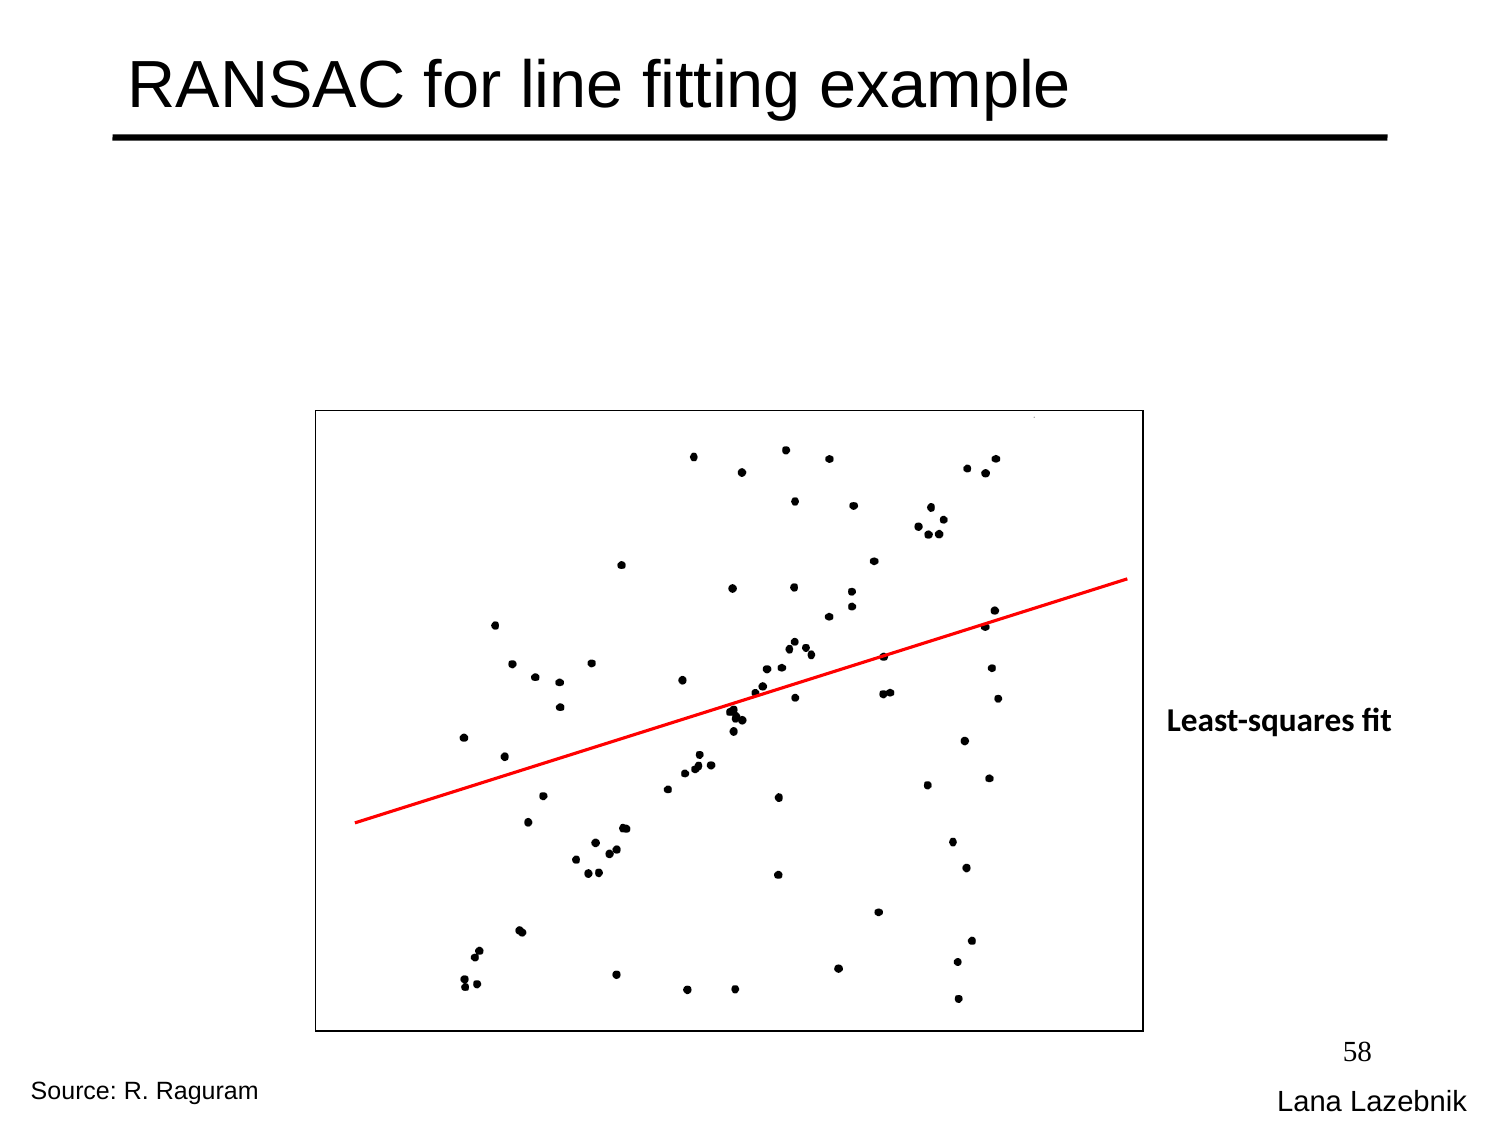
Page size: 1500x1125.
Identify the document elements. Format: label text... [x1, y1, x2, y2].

title RANSAC for line fitting example [112, 12, 1388, 151]
text_box Lana Lazebnik [1262, 1074, 1500, 1125]
text_box Source: R. Raguram [15, 1067, 275, 1112]
picture [315, 410, 1143, 1031]
text_box Least-squares fit [1152, 690, 1463, 745]
slide_number 58 [1074, 1024, 1388, 1101]
